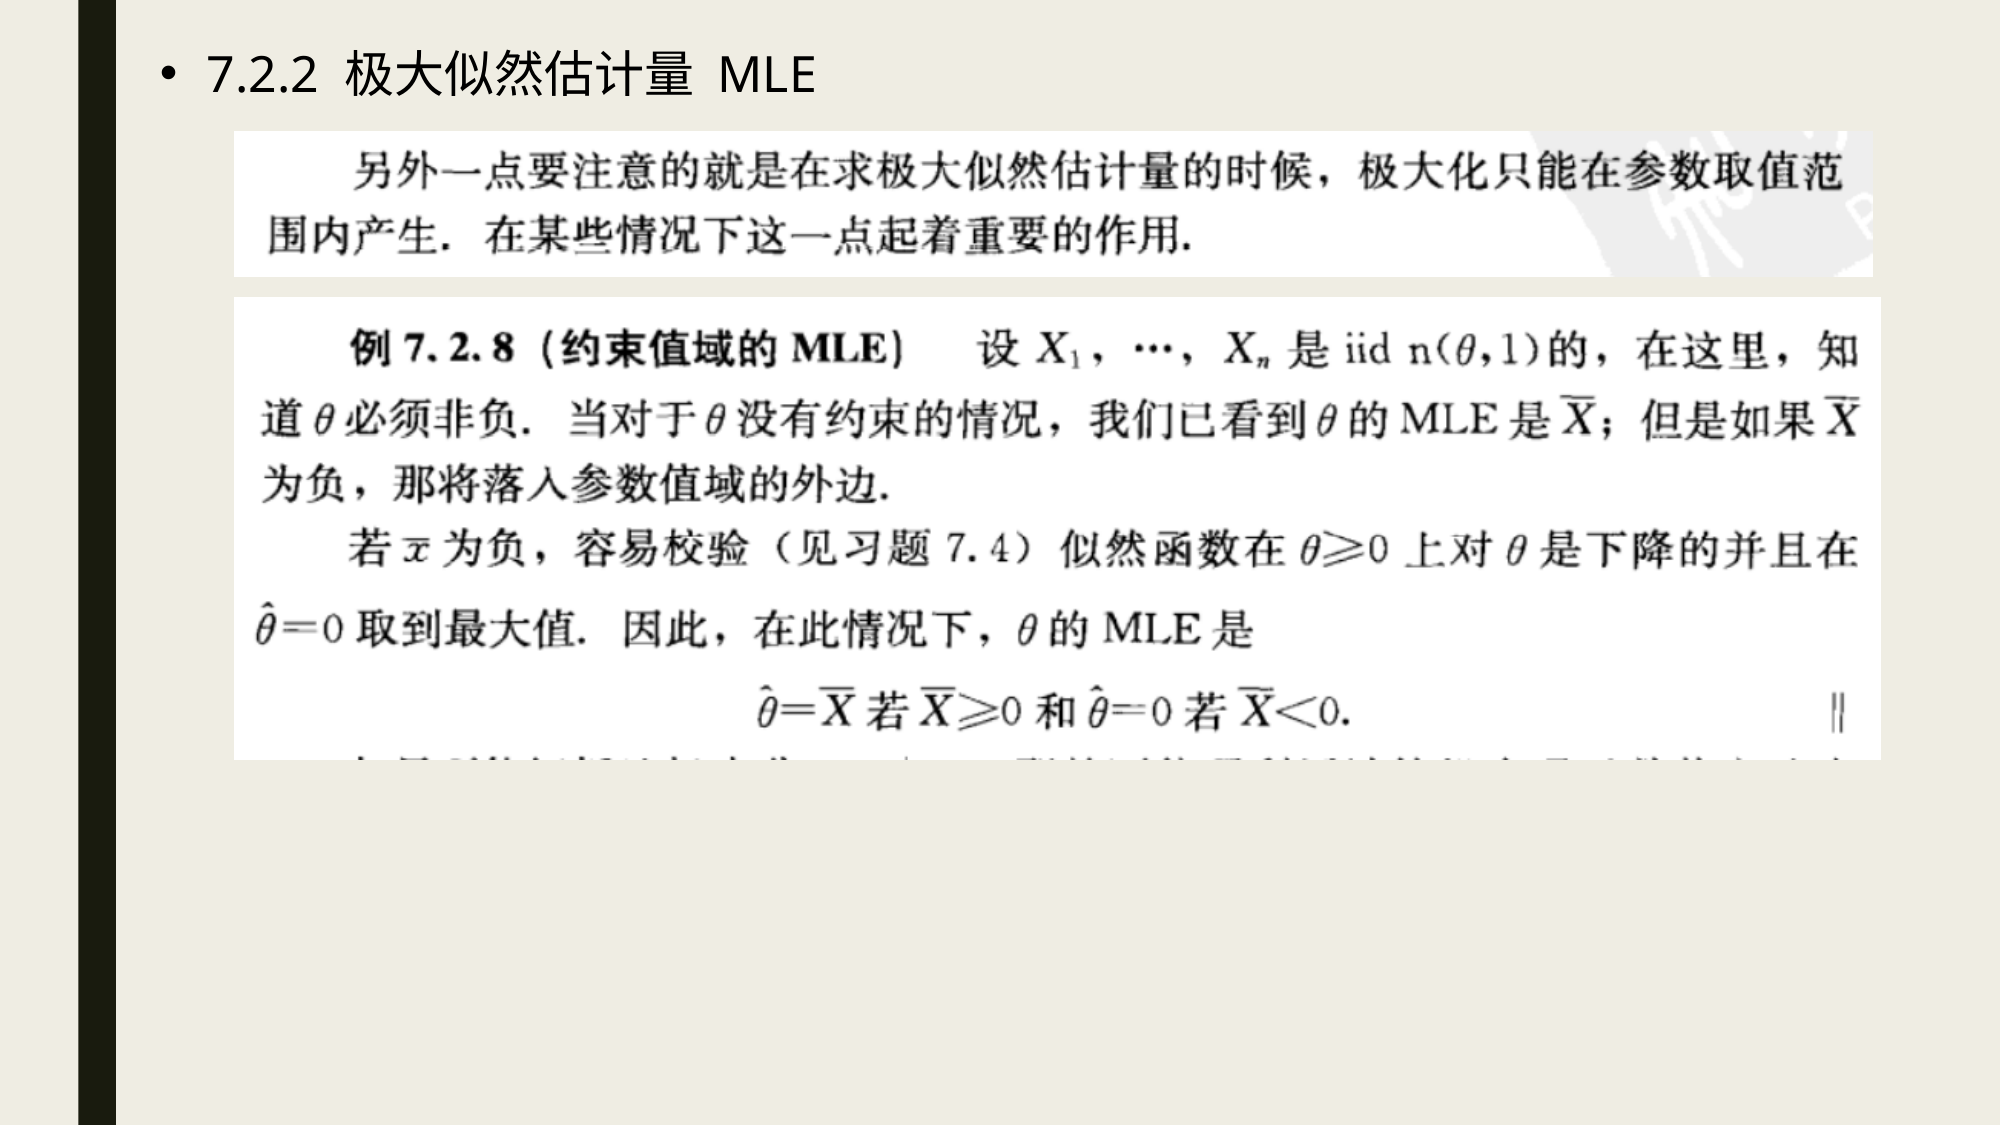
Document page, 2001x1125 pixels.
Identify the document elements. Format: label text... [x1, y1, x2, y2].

text_box 7.2.2 极大似然估计量 MLE [145, 34, 1315, 110]
picture [234, 297, 1881, 760]
picture [234, 131, 1873, 277]
